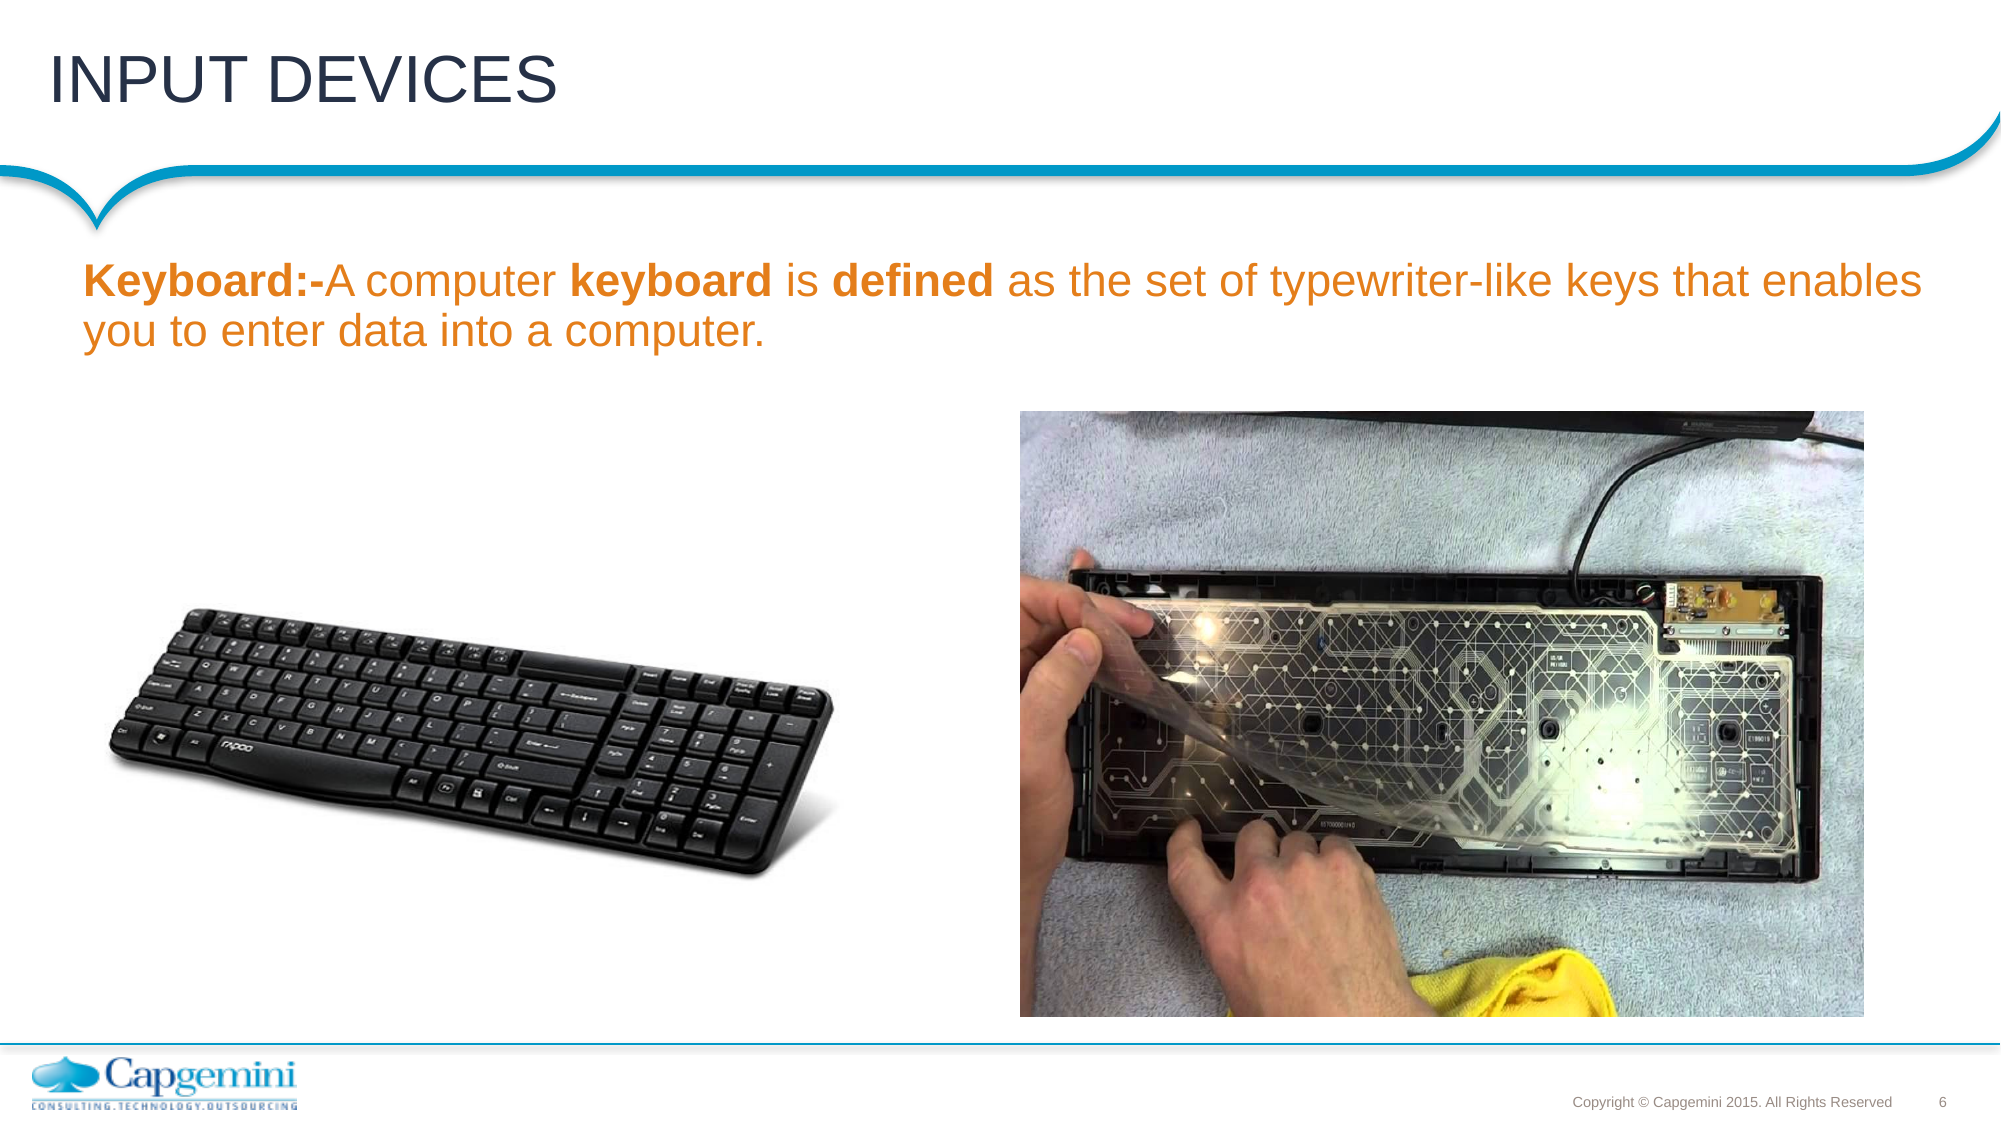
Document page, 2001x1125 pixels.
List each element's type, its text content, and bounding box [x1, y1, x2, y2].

picture [32, 1056, 297, 1110]
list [1020, 411, 1864, 1017]
picture [50, 491, 901, 1027]
list Keyboard:-A computer keyboard is defined as the set of typewriter-like keys that enables you to enter data into a computer. [65, 245, 2000, 351]
title INPUT DEVICES [0, 0, 2000, 165]
